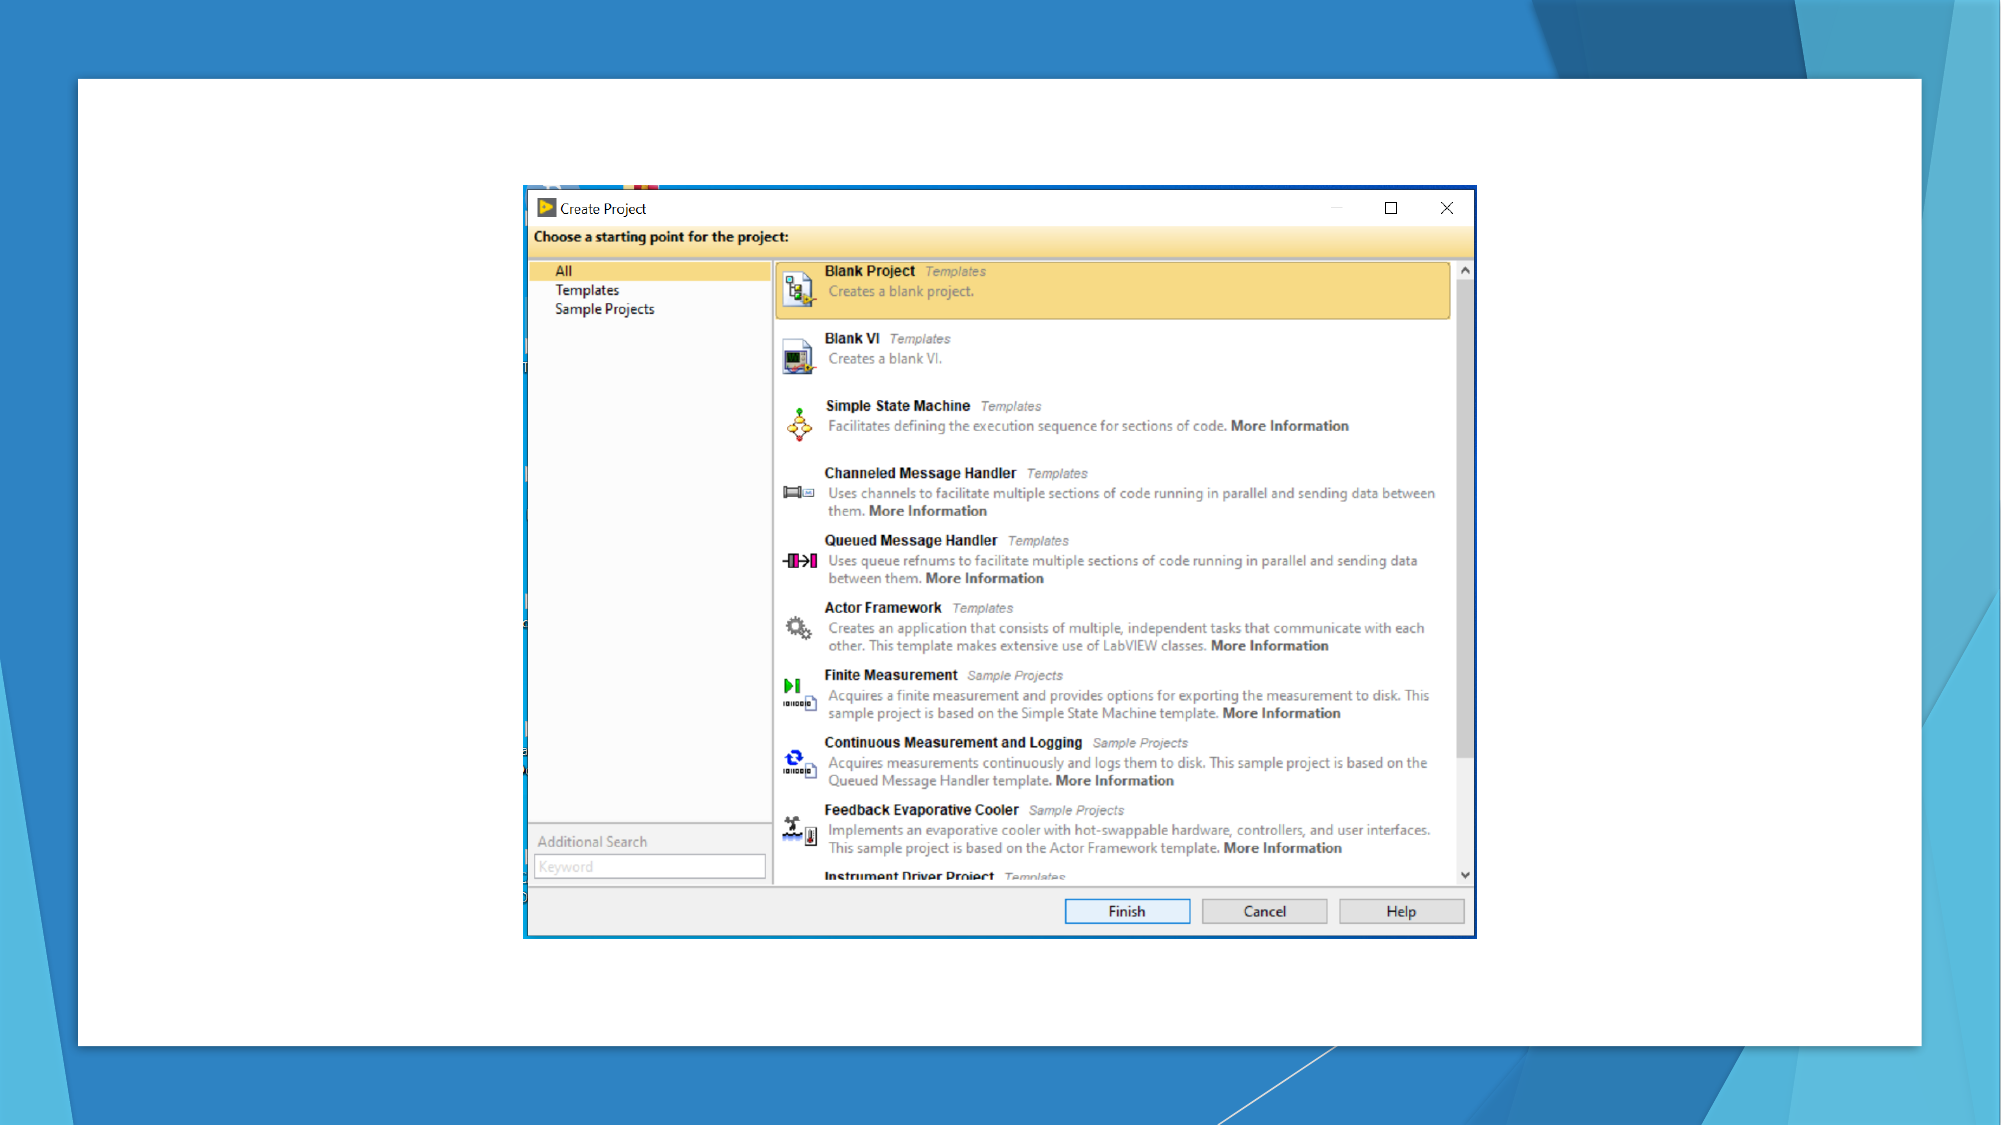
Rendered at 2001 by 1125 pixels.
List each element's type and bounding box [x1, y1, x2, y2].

picture [523, 185, 1478, 940]
text_box [0, 0, 2000, 1125]
